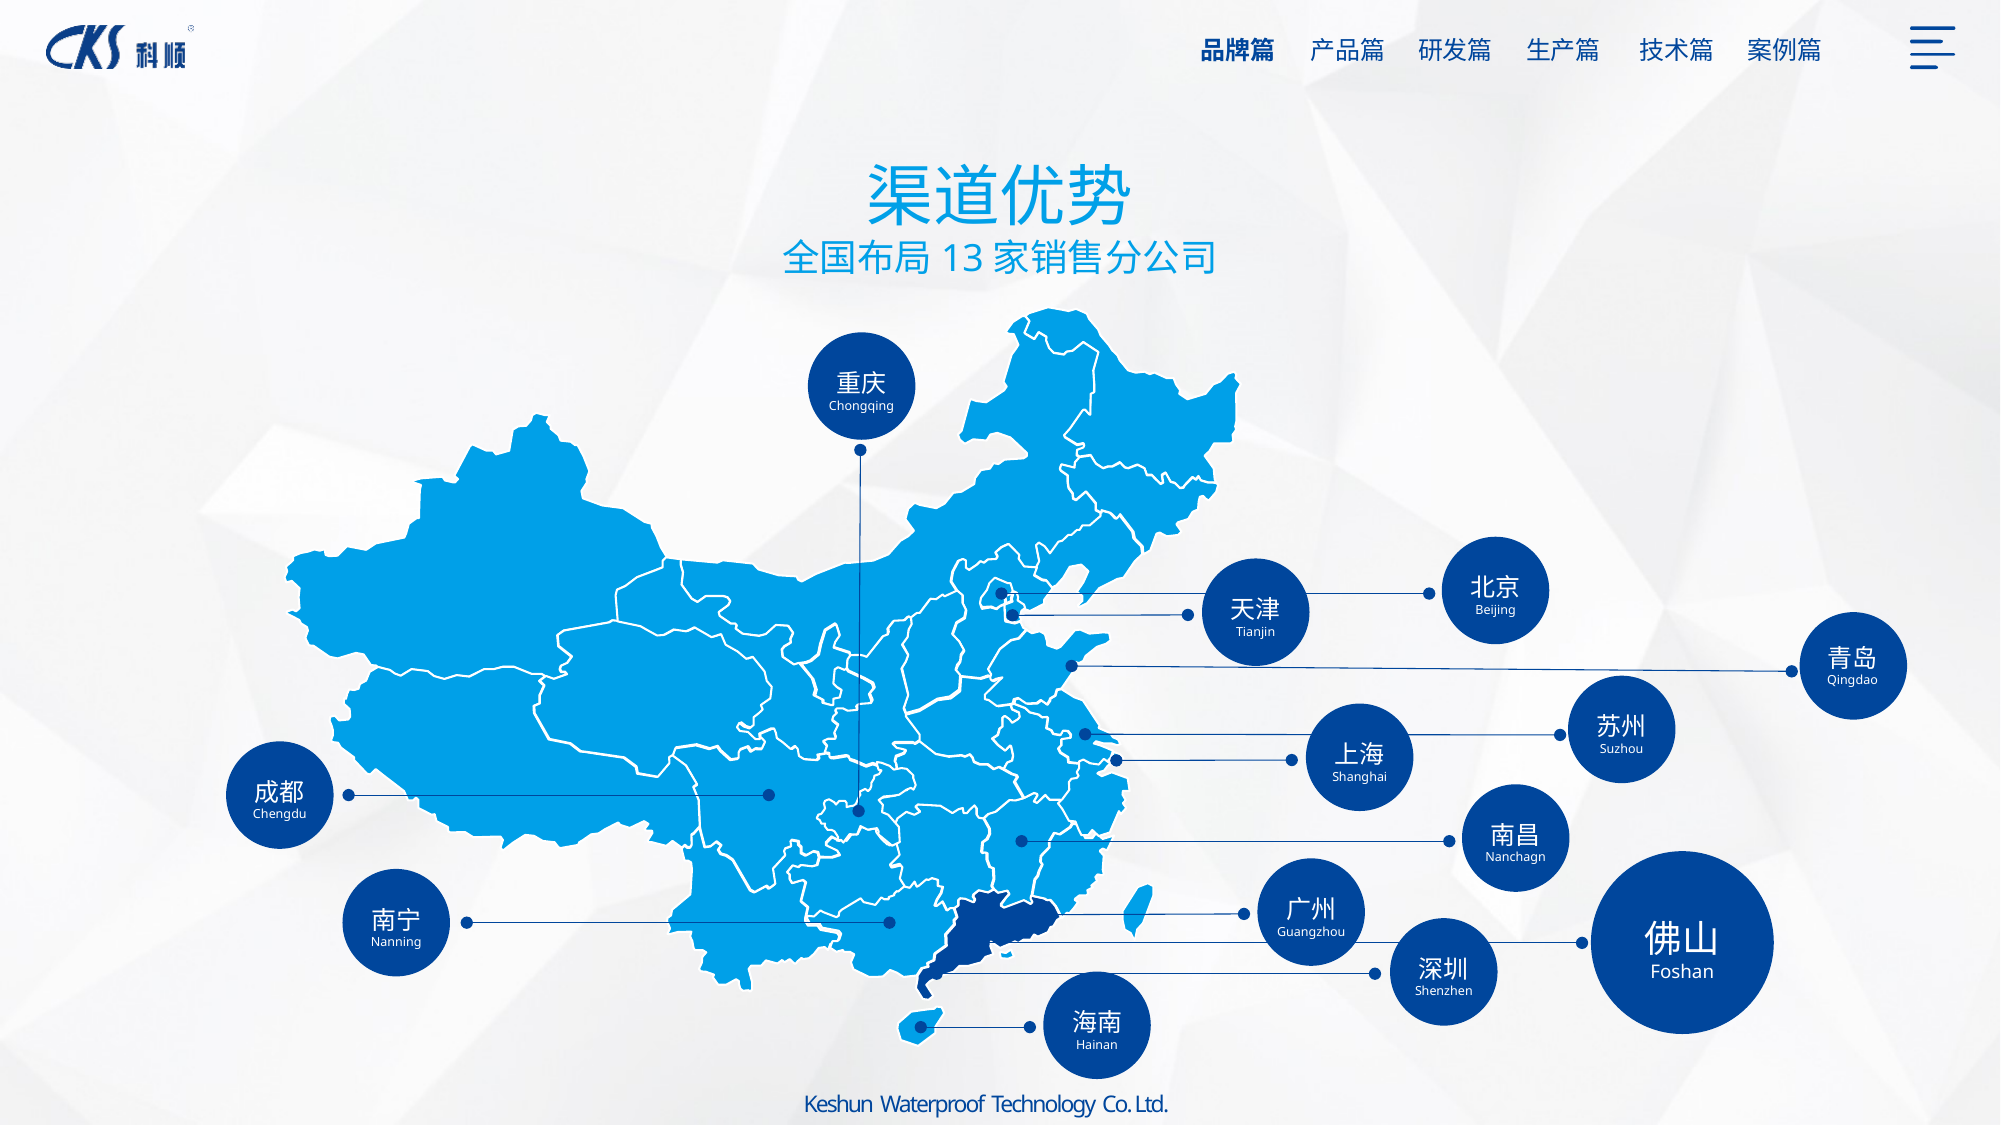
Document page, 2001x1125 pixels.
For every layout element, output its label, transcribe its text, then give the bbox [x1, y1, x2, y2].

text_box 渠道优势 全国布局13家销售分公司 [0, 146, 2000, 286]
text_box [227, 307, 1773, 1078]
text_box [1071, 665, 1792, 672]
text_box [44, 24, 1956, 103]
picture [0, 0, 2001, 1125]
text_box [1799, 612, 1908, 720]
text_box 青岛 Qingdao [1812, 634, 1893, 695]
